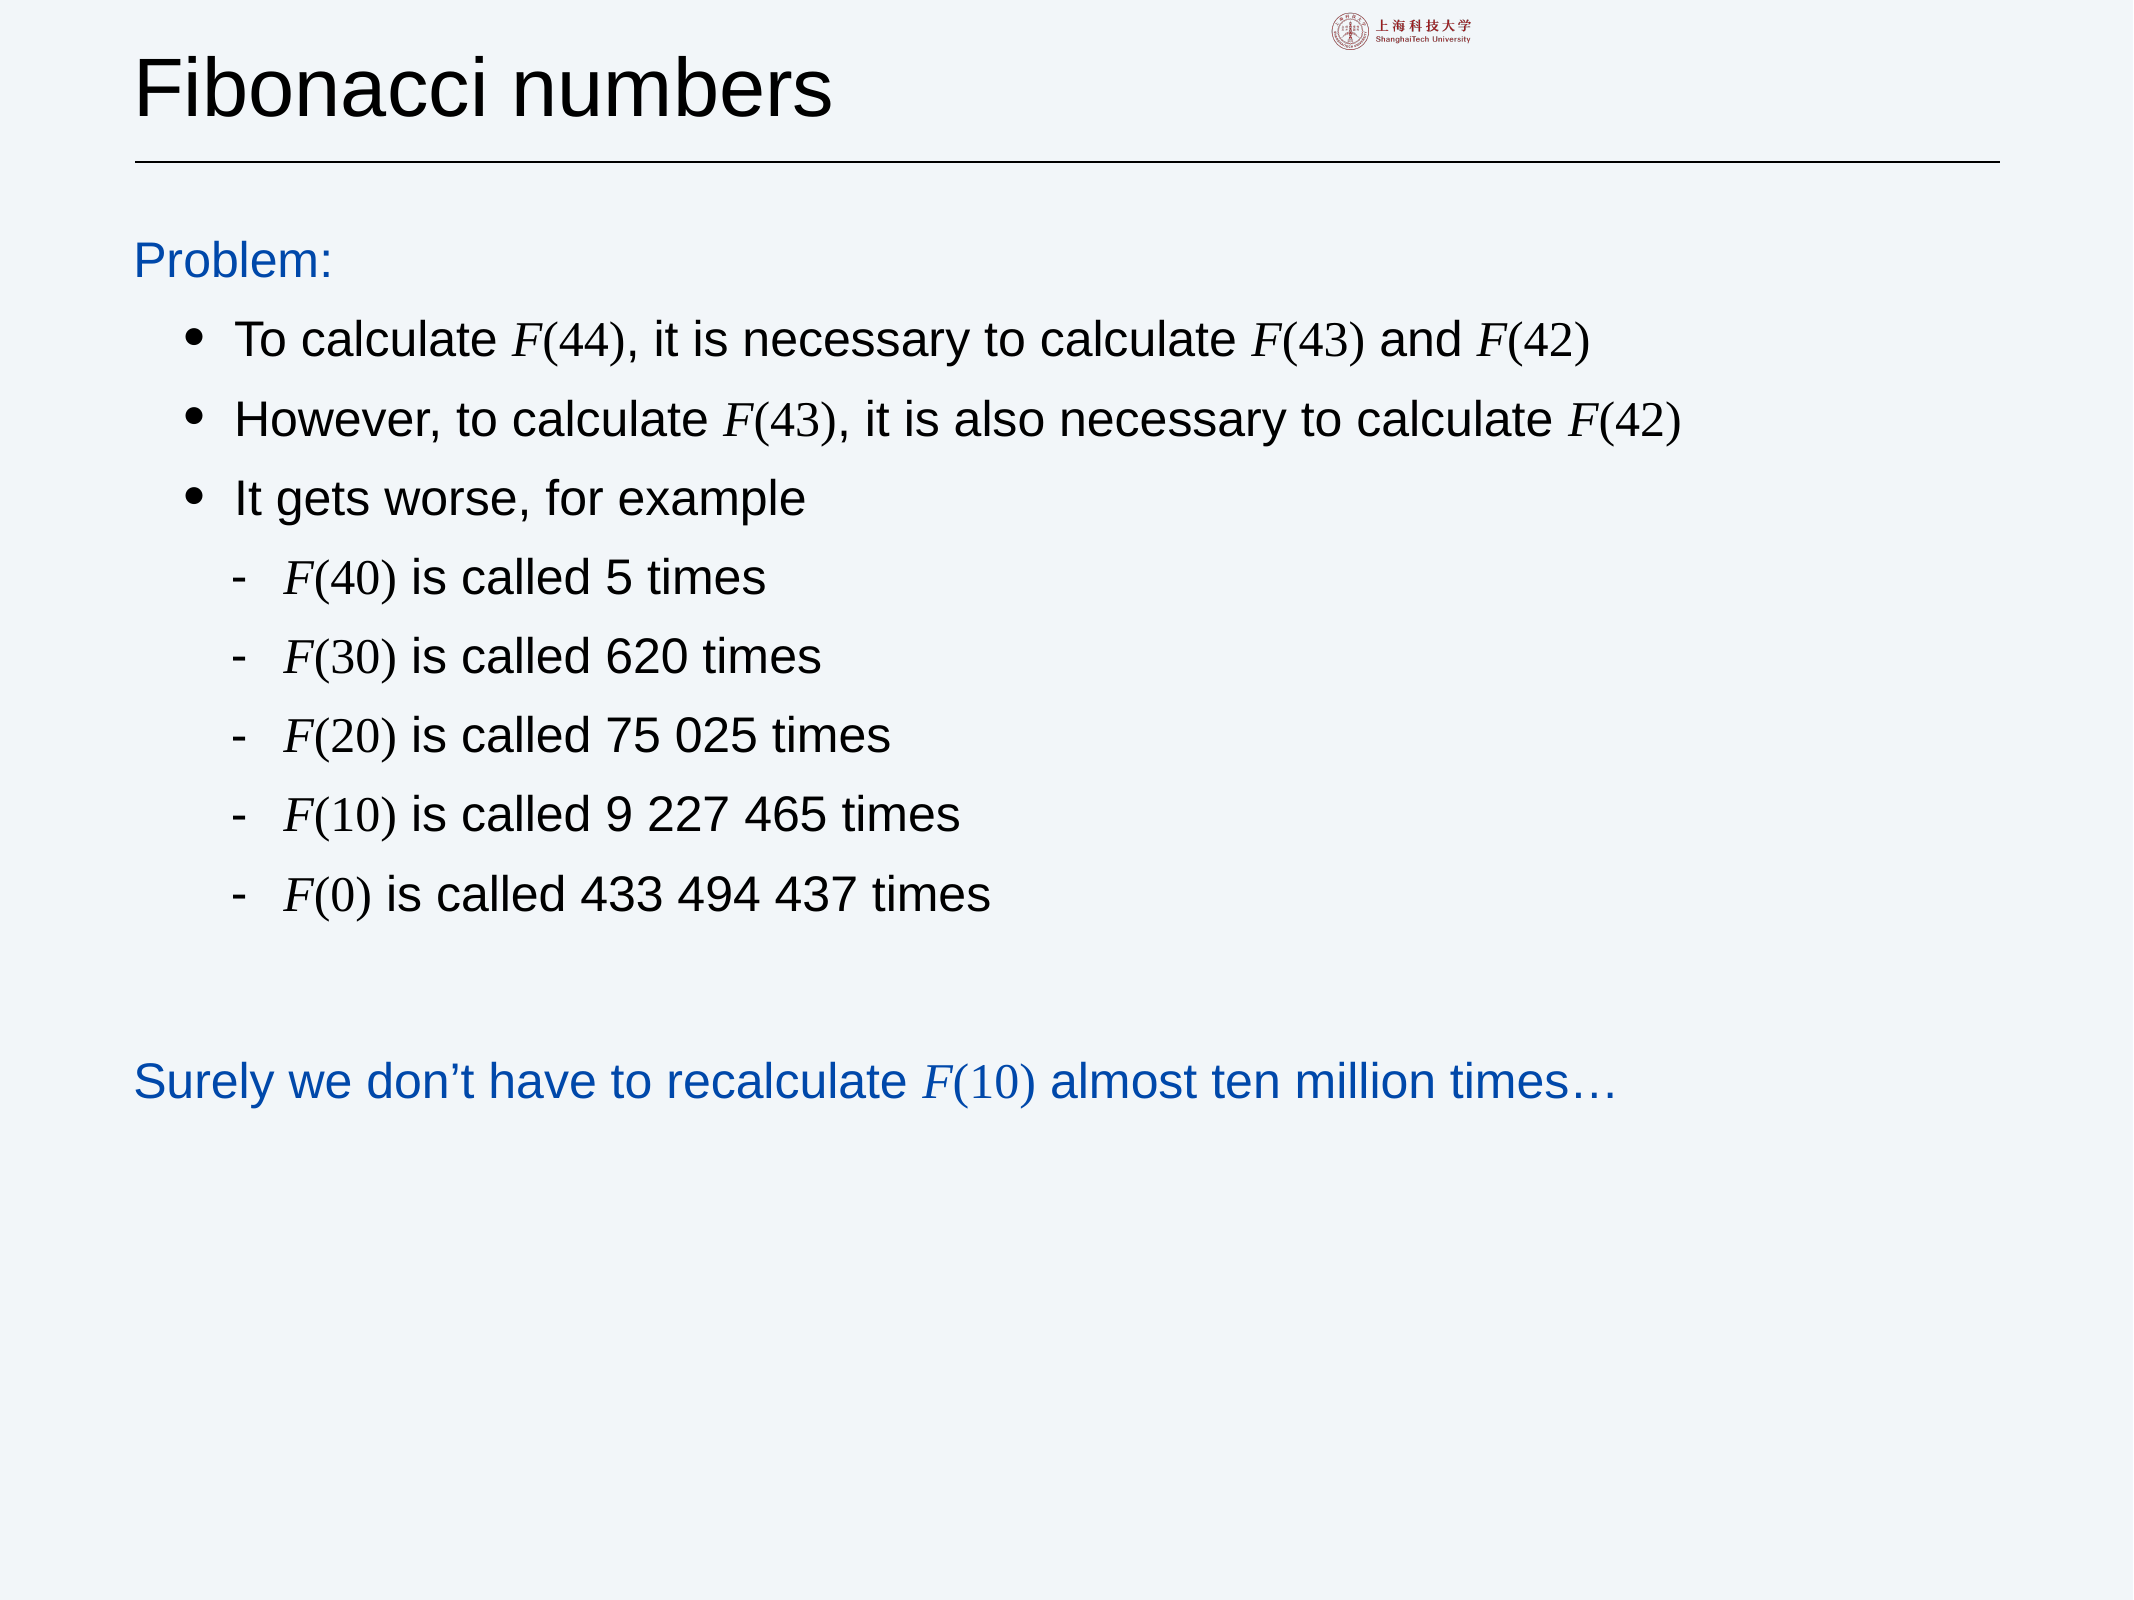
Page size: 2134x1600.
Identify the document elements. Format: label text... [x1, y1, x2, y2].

picture [1327, 0, 1478, 109]
list Problem: To calculate F(44), it is necessary to calculate F(43) and F(42) However, to calculate F(43), it is also necessary to calculate F(42) It gets worse, for example F(40) is called 5 times F(30) is called 620 times F(20) is called 75 025 times F(10) is called 9 227 465 times F(0) is called 433 494 437 times Surely we don’t have to recalculate F(10) almost ten million times… [132, 207, 2001, 1551]
title Fibonacci numbers [132, 0, 2001, 134]
